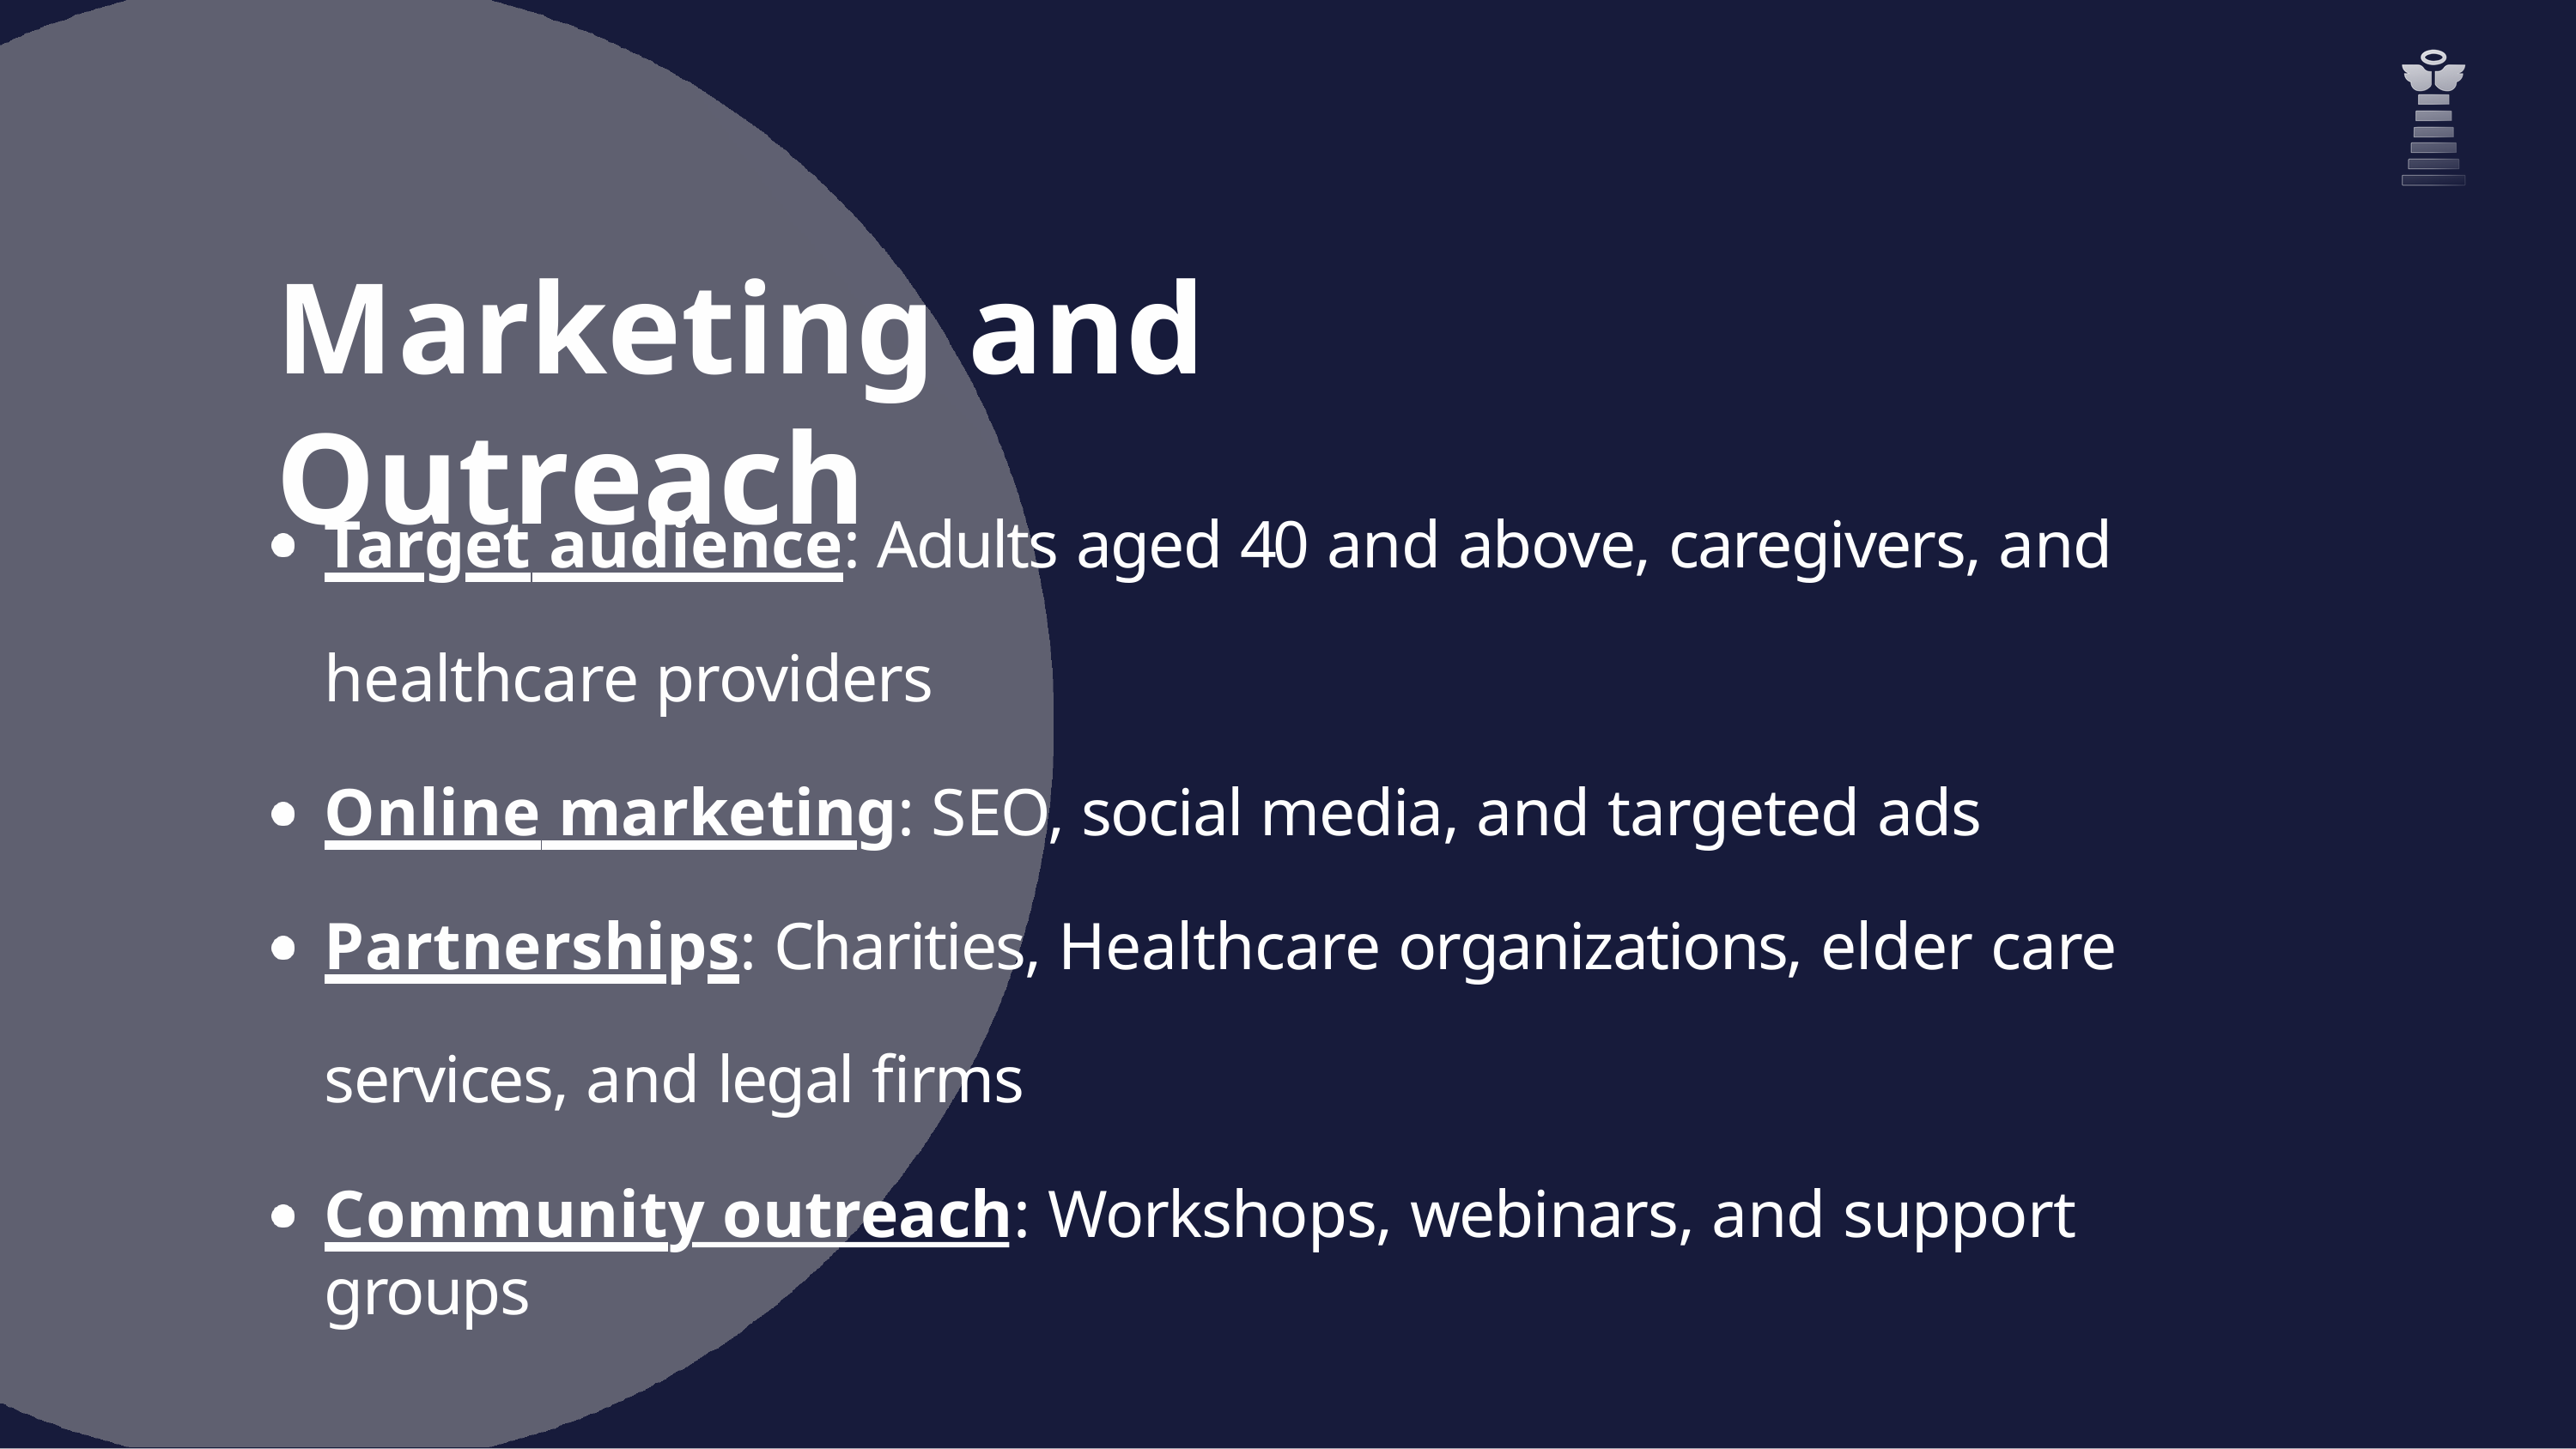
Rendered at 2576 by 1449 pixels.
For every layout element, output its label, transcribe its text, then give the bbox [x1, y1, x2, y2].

title Marketing and Outreach [1056, 246, 1765, 500]
picture [2333, 46, 2529, 191]
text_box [270, 533, 1010, 1248]
picture [0, 0, 1054, 1447]
text_box Target audience: Adults aged 40 and above, caregivers, and healthcare providers Online marketing: SEO, social media, and targeted ads Partnerships: Charities, Healthcare organizations, elder care services, and legal firms Community outreach: Workshops, webinars, and support groups [1056, 500, 2318, 1328]
